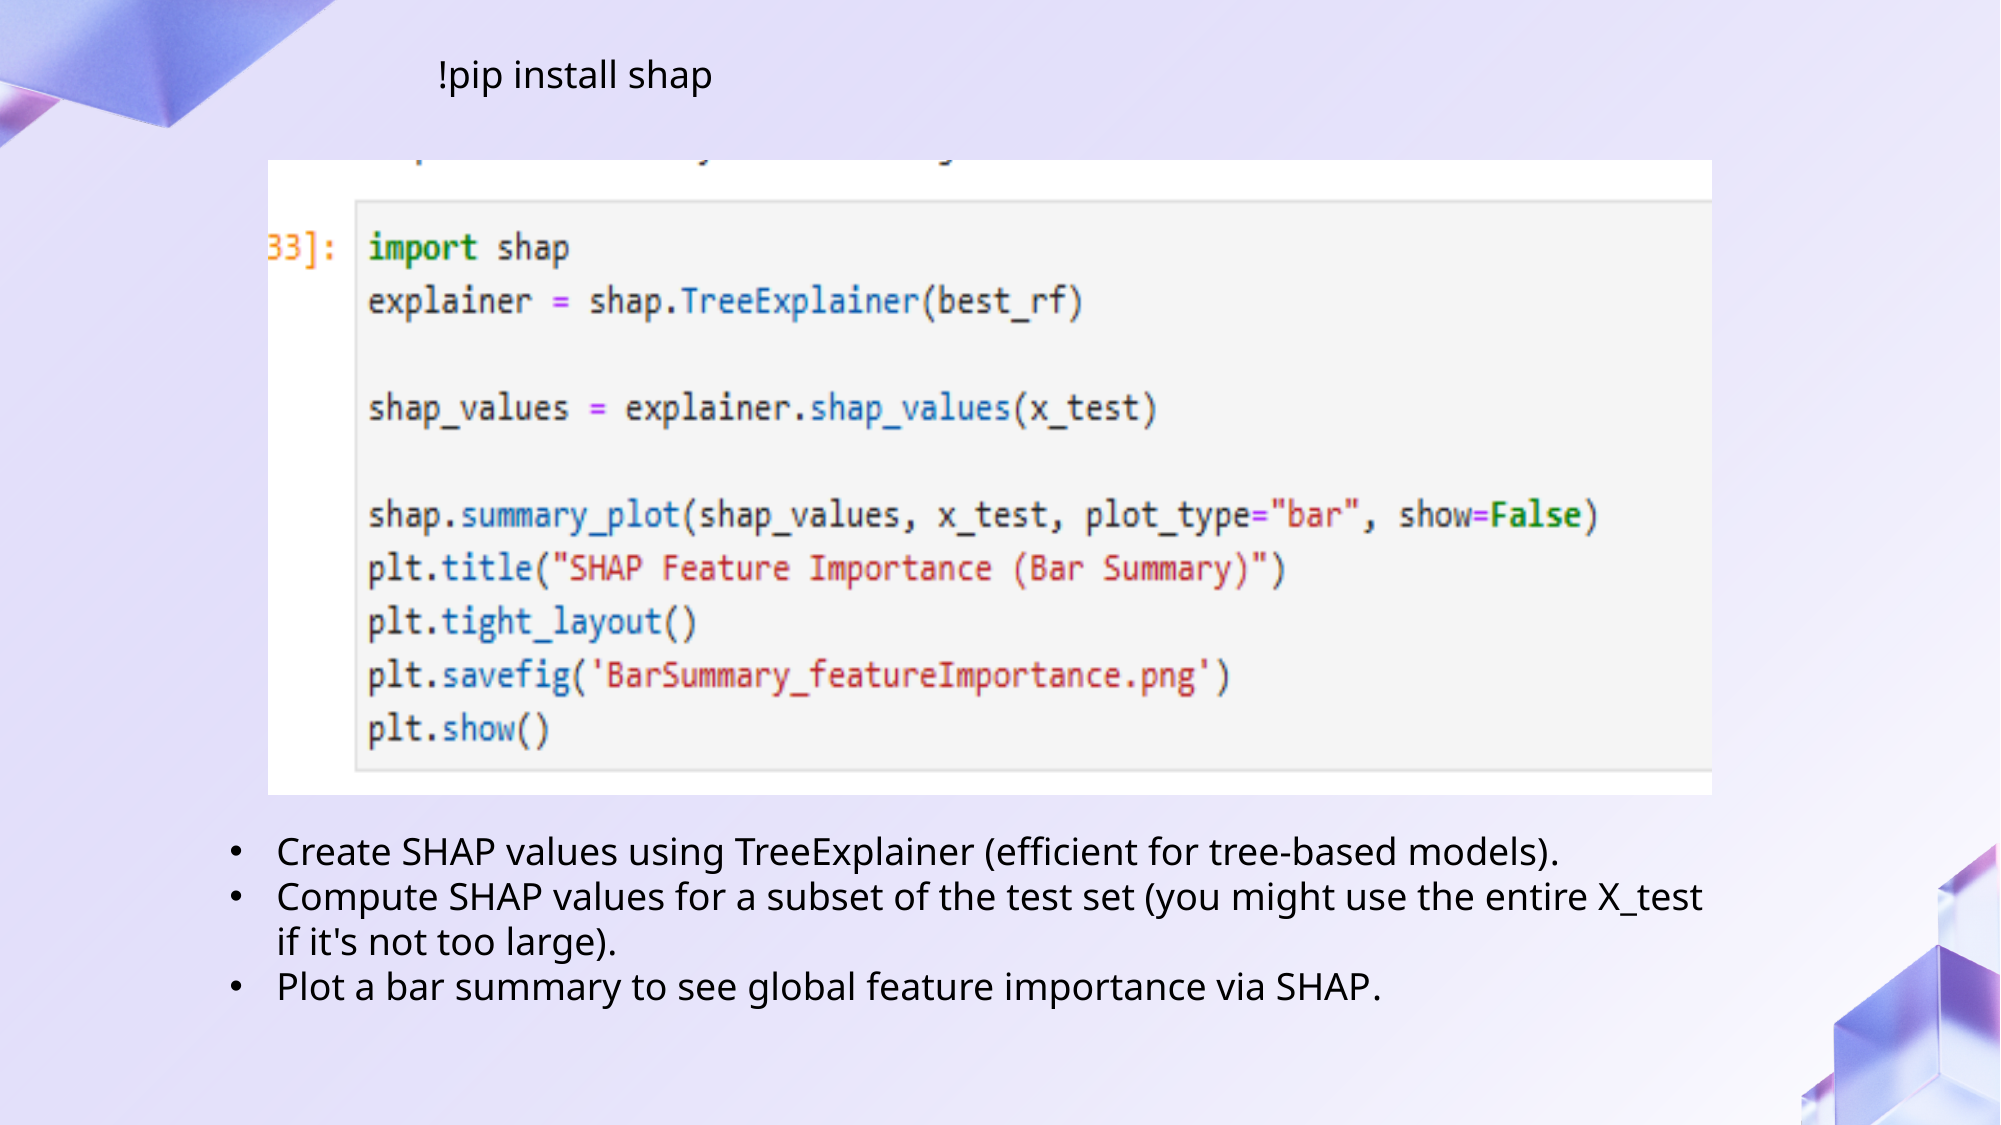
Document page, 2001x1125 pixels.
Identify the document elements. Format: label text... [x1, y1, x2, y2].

text_box Create SHAP values using TreeExplainer (efficient for tree-based models). Compute SHAP values for a subset of the test set (you might use the entire X_test if it's not too large). Plot a bar summary to see global feature importance via SHAP. [214, 820, 1750, 1080]
text_box !pip install shap [423, 43, 1634, 104]
picture [0, 0, 2000, 1125]
